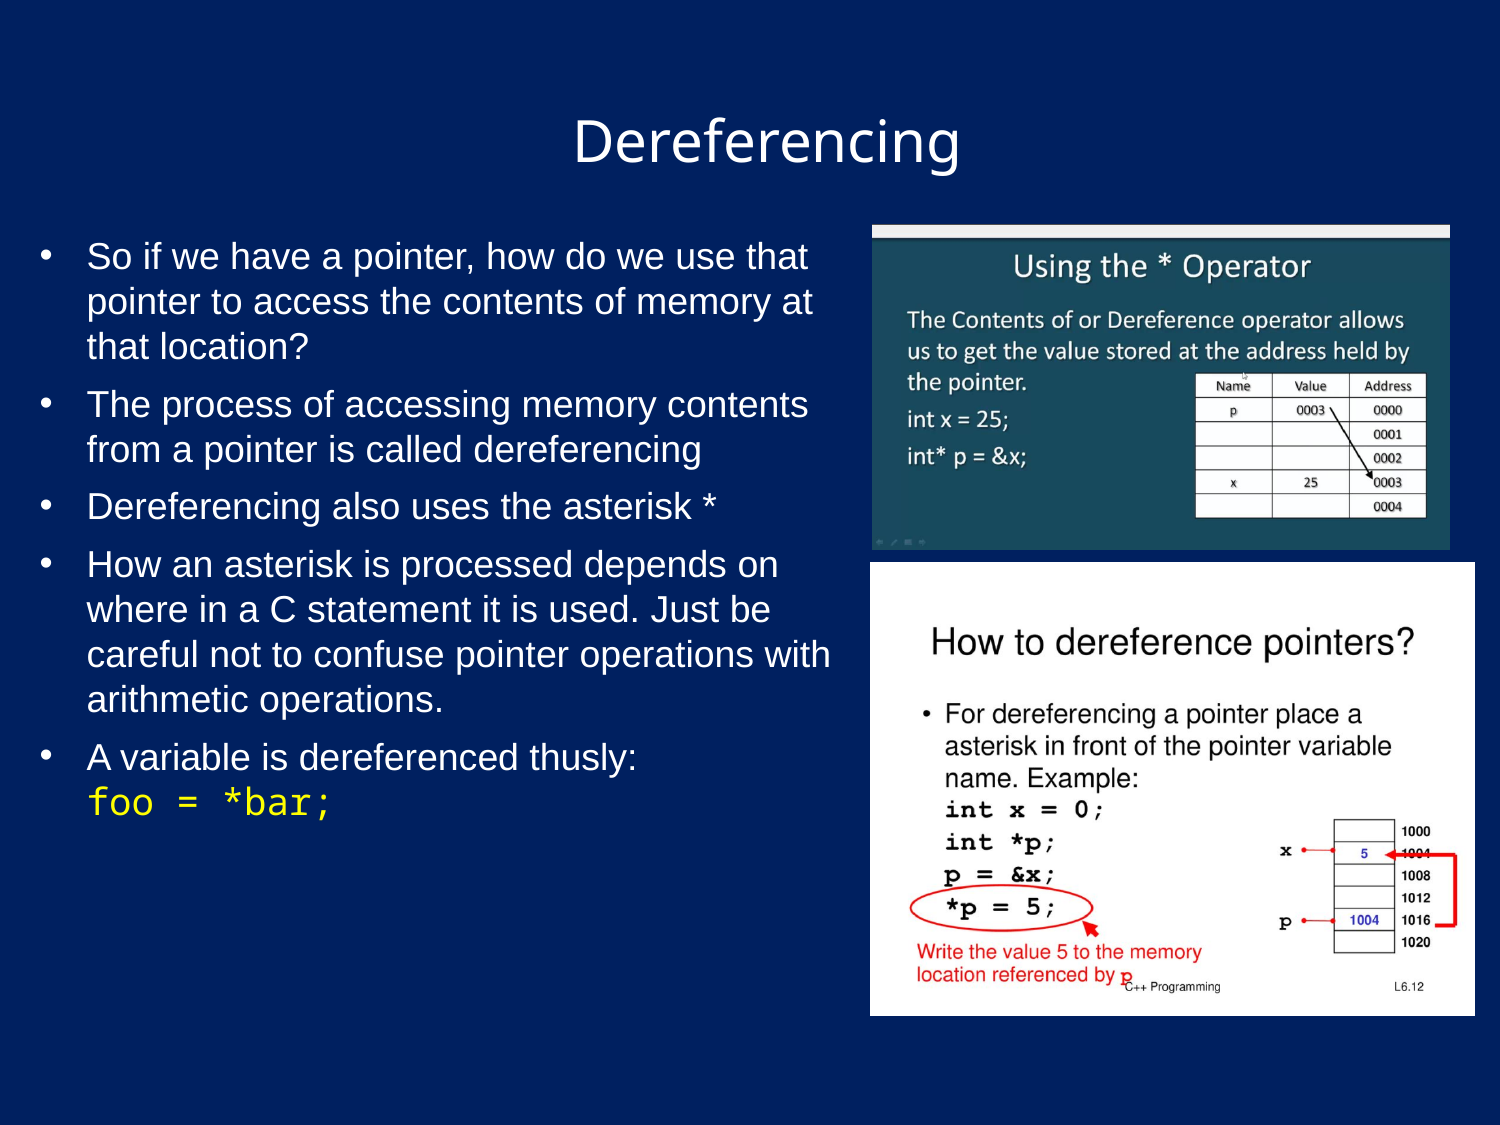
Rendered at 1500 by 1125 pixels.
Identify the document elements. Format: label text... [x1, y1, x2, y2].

title Dereferencing [75, 45, 1460, 233]
text_box So if we have a pointer, how do we use that pointer to access the contents of memory at that location? The process of accessing memory contents from a pointer is called dereferencing Dereferencing also uses the asterisk * How an asterisk is processed depends on where in a C statement it is used. Just be careful not to confuse pointer operations with arithmetic operations. A variable is dereferenced thusly: foo = *bar; [24, 224, 850, 830]
picture [870, 562, 1476, 1016]
picture [871, 224, 1451, 551]
